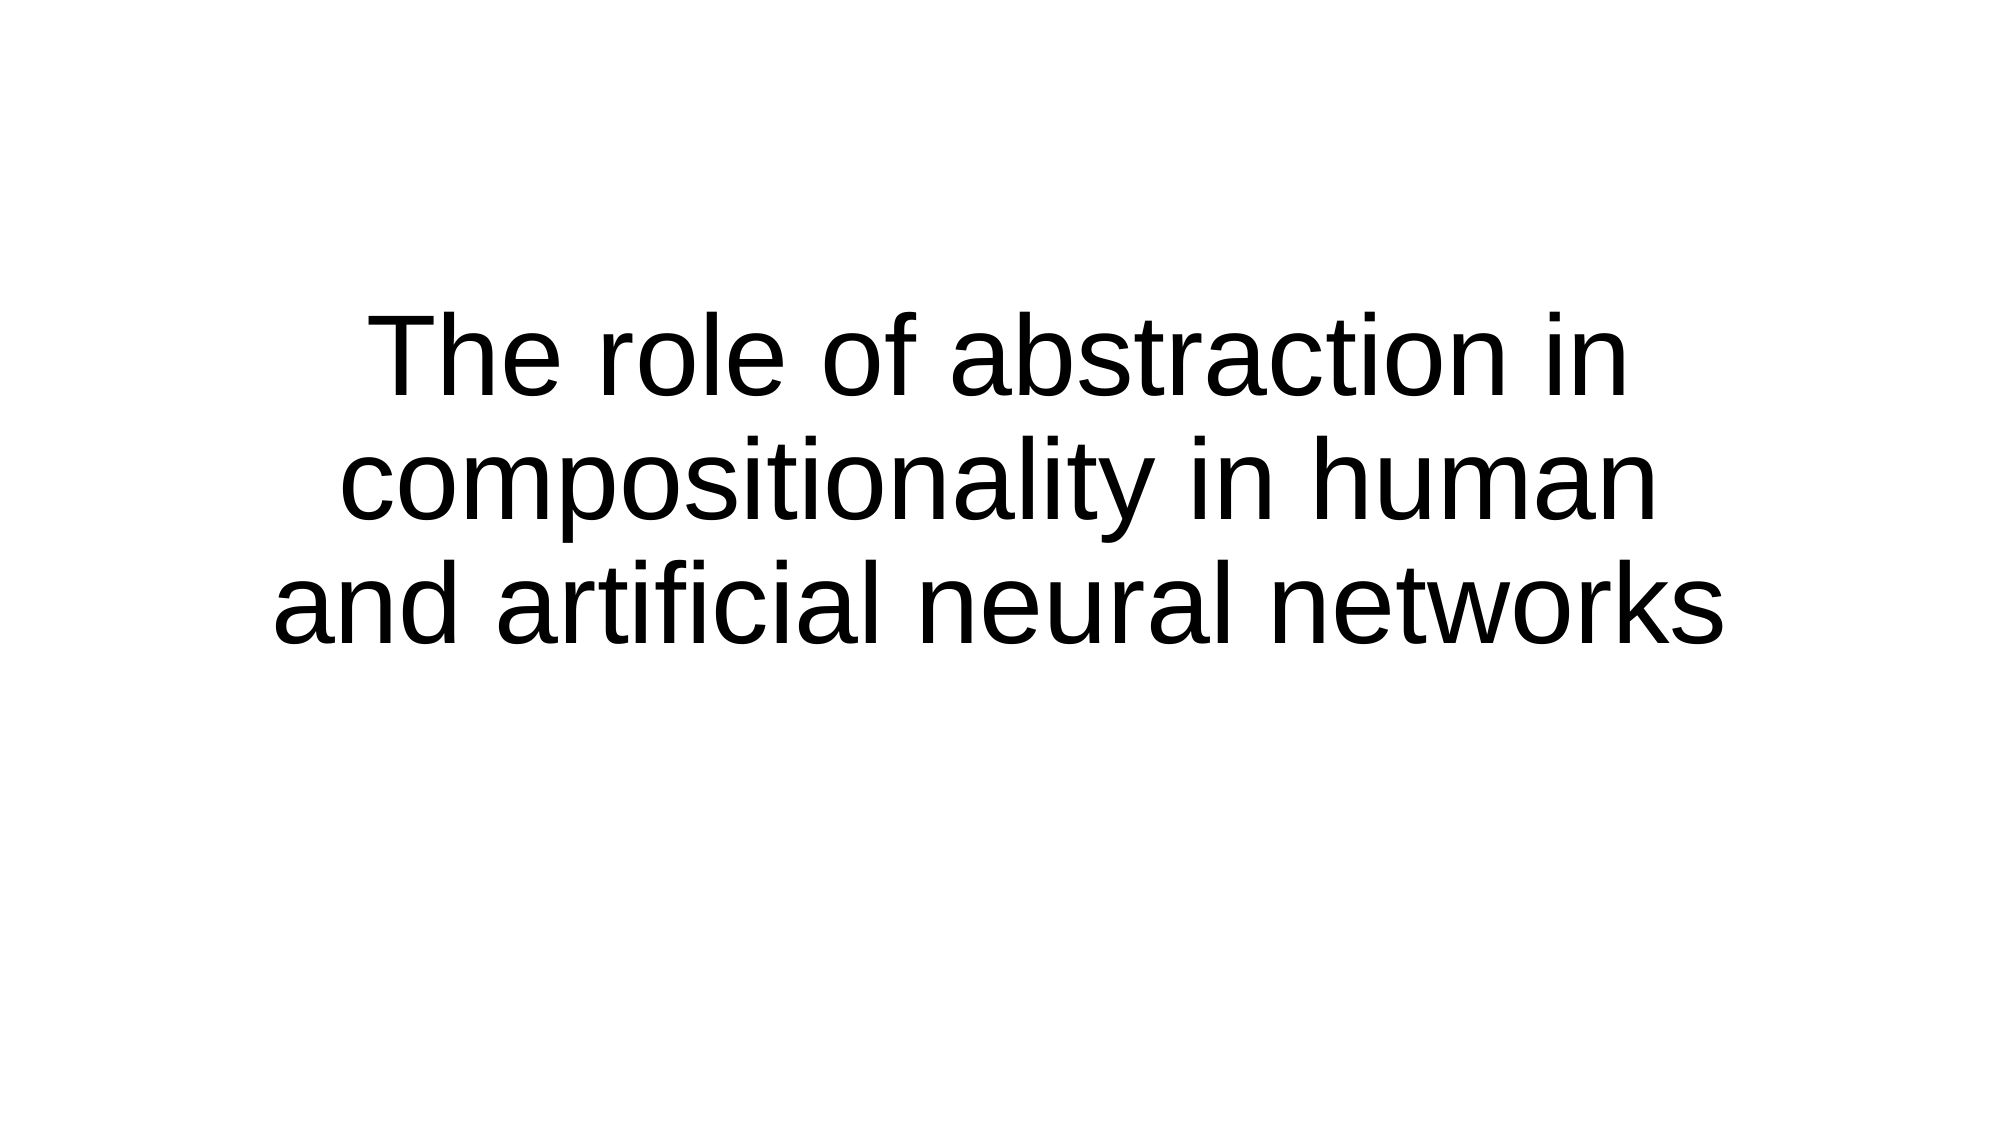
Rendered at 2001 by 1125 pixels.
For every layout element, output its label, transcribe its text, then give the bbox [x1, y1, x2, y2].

title The role of abstraction in compositionality in human and artificial neural networks [221, 284, 1779, 677]
